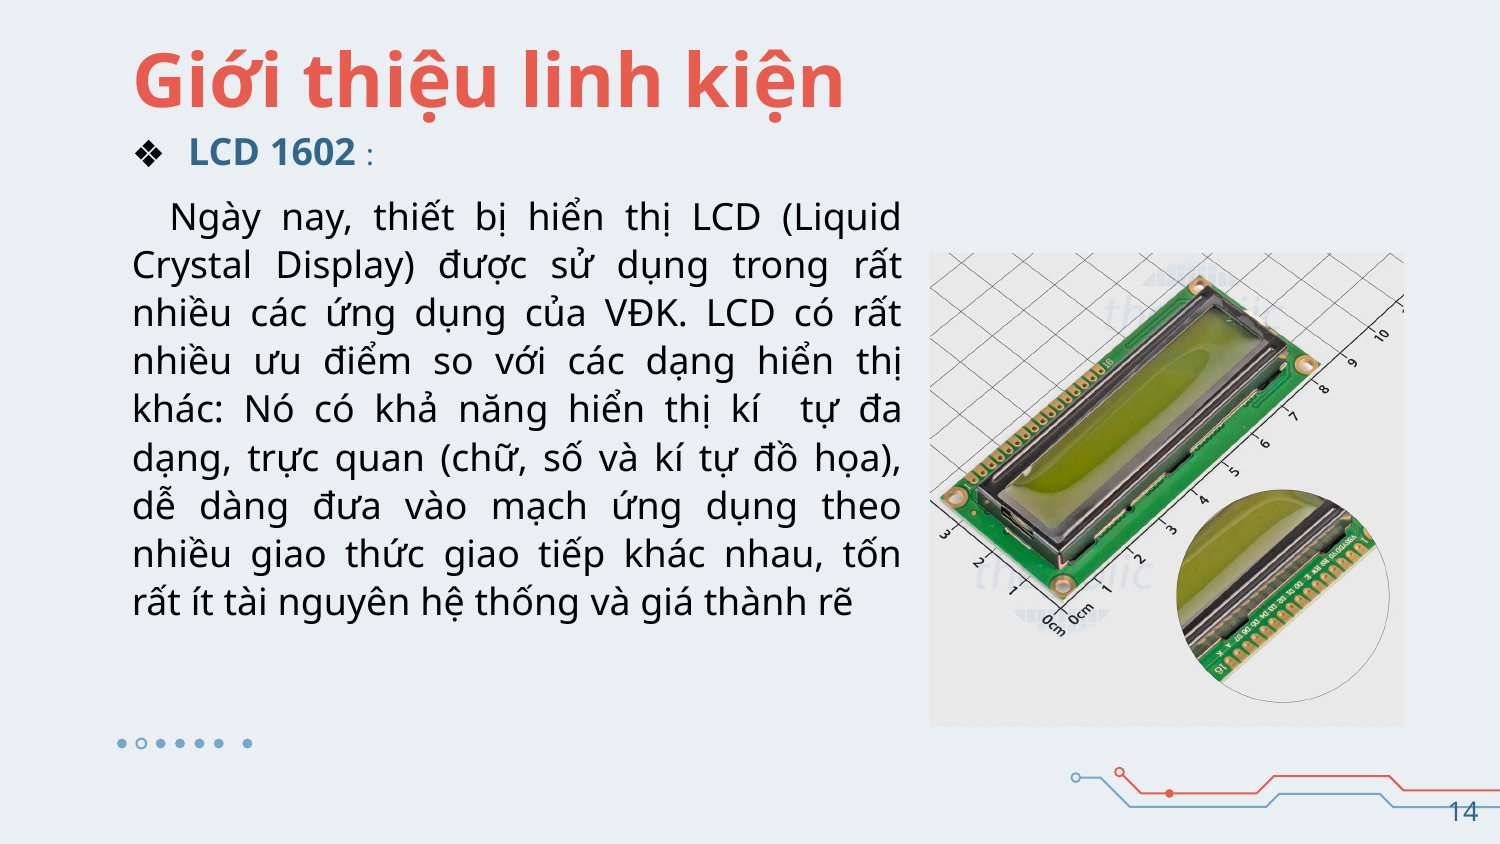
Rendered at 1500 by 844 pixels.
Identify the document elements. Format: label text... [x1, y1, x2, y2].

picture [930, 252, 1404, 727]
text_box LCD 1602 : Ngày nay, thiết bị hiển thị LCD (Liquid Crystal Display) được sử dụng trong rất nhiều các ứng dụng của VĐK. LCD có rất nhiều ưu điểm so với các dạng hiển thị khác: Nó có khả năng hiển thị kí tự đa dạng, trực quan (chữ, số và kí tự đồ họa), dễ dàng đưa vào mạch ứng dụng theo nhiều giao thức giao tiếp khác nhau, tốn rất ít tài nguyên hệ thống và giá thành rẽ [116, 117, 918, 631]
title Giới thiệu linh kiện [116, 17, 1390, 118]
slide_number 14 [1403, 779, 1494, 844]
